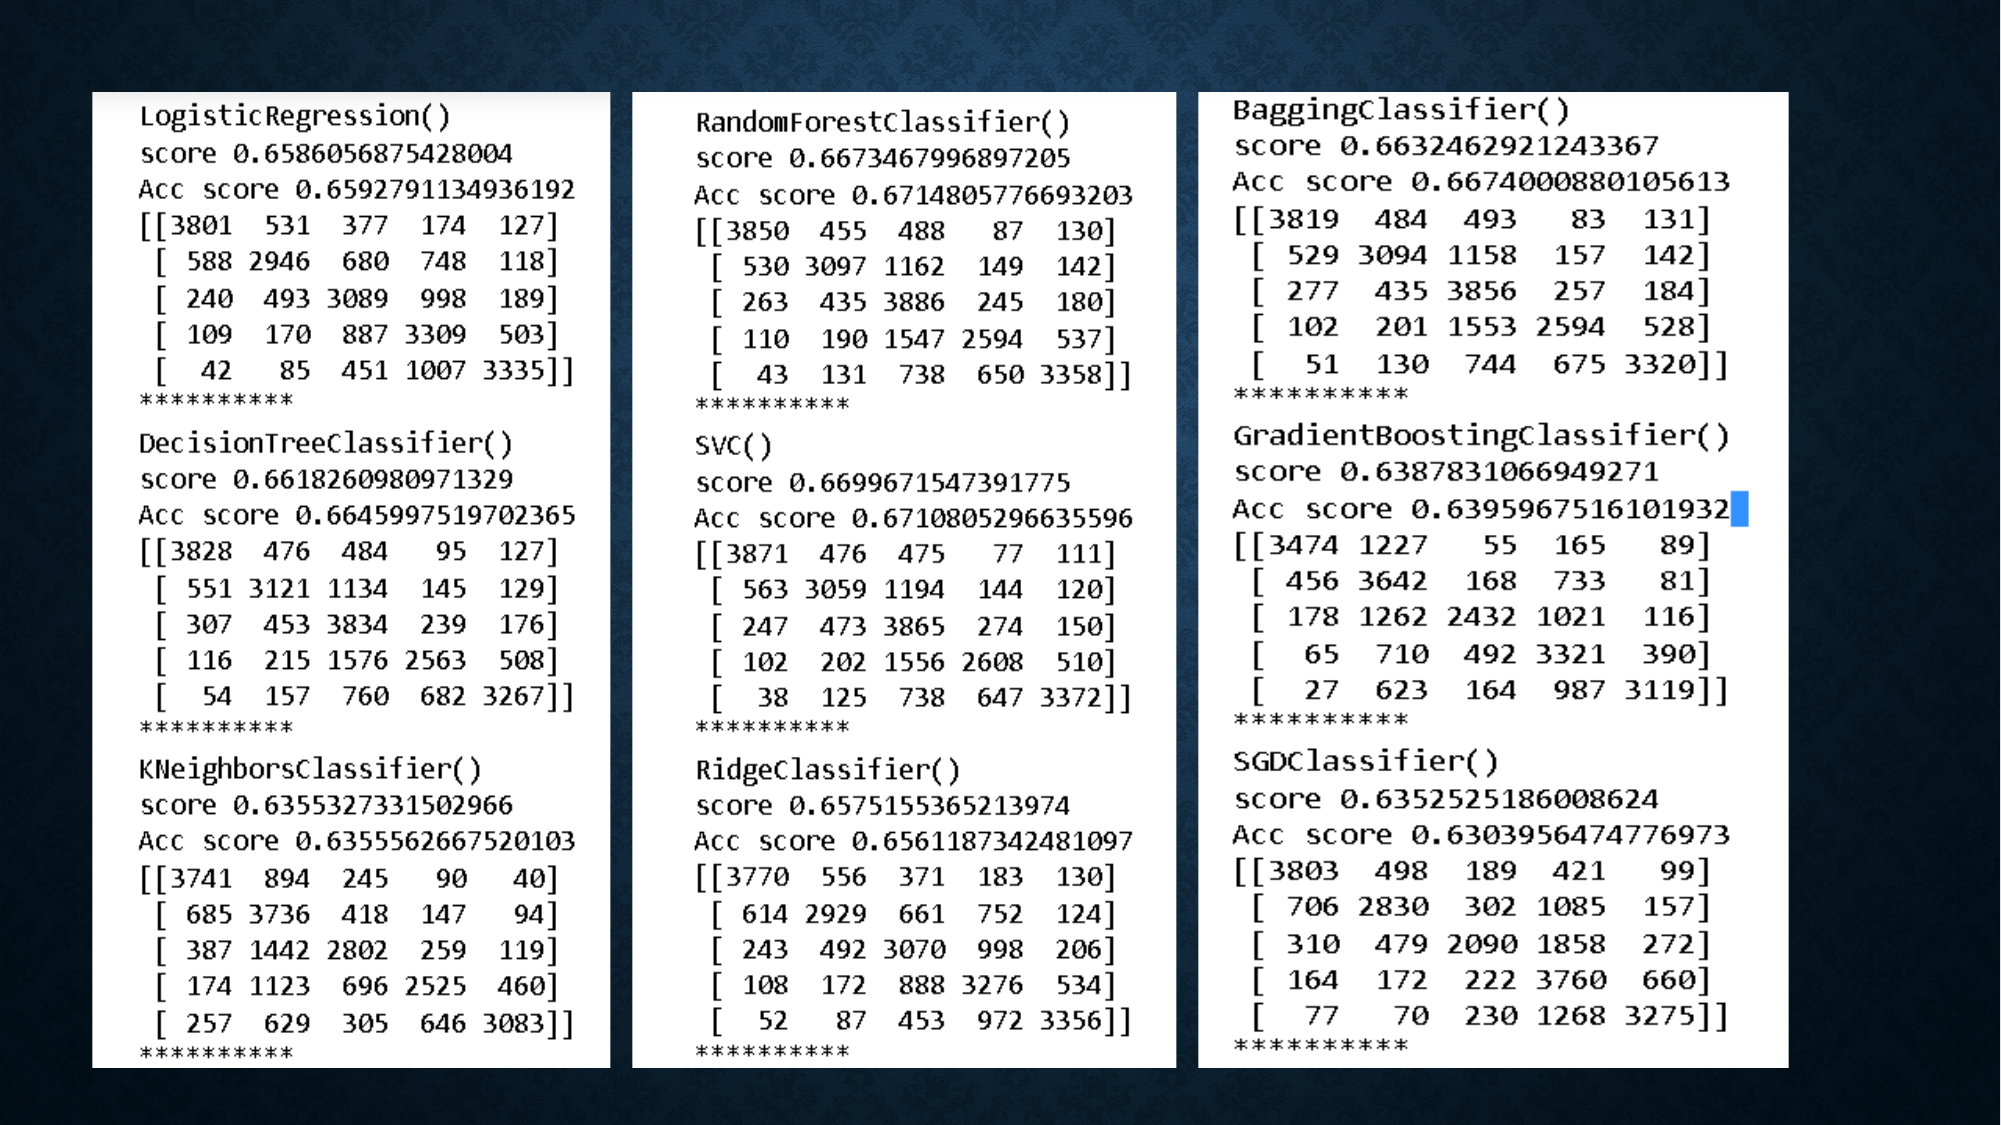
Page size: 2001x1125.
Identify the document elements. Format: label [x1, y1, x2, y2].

picture [1197, 91, 1790, 1068]
picture [631, 91, 1177, 1068]
picture [91, 91, 611, 1068]
